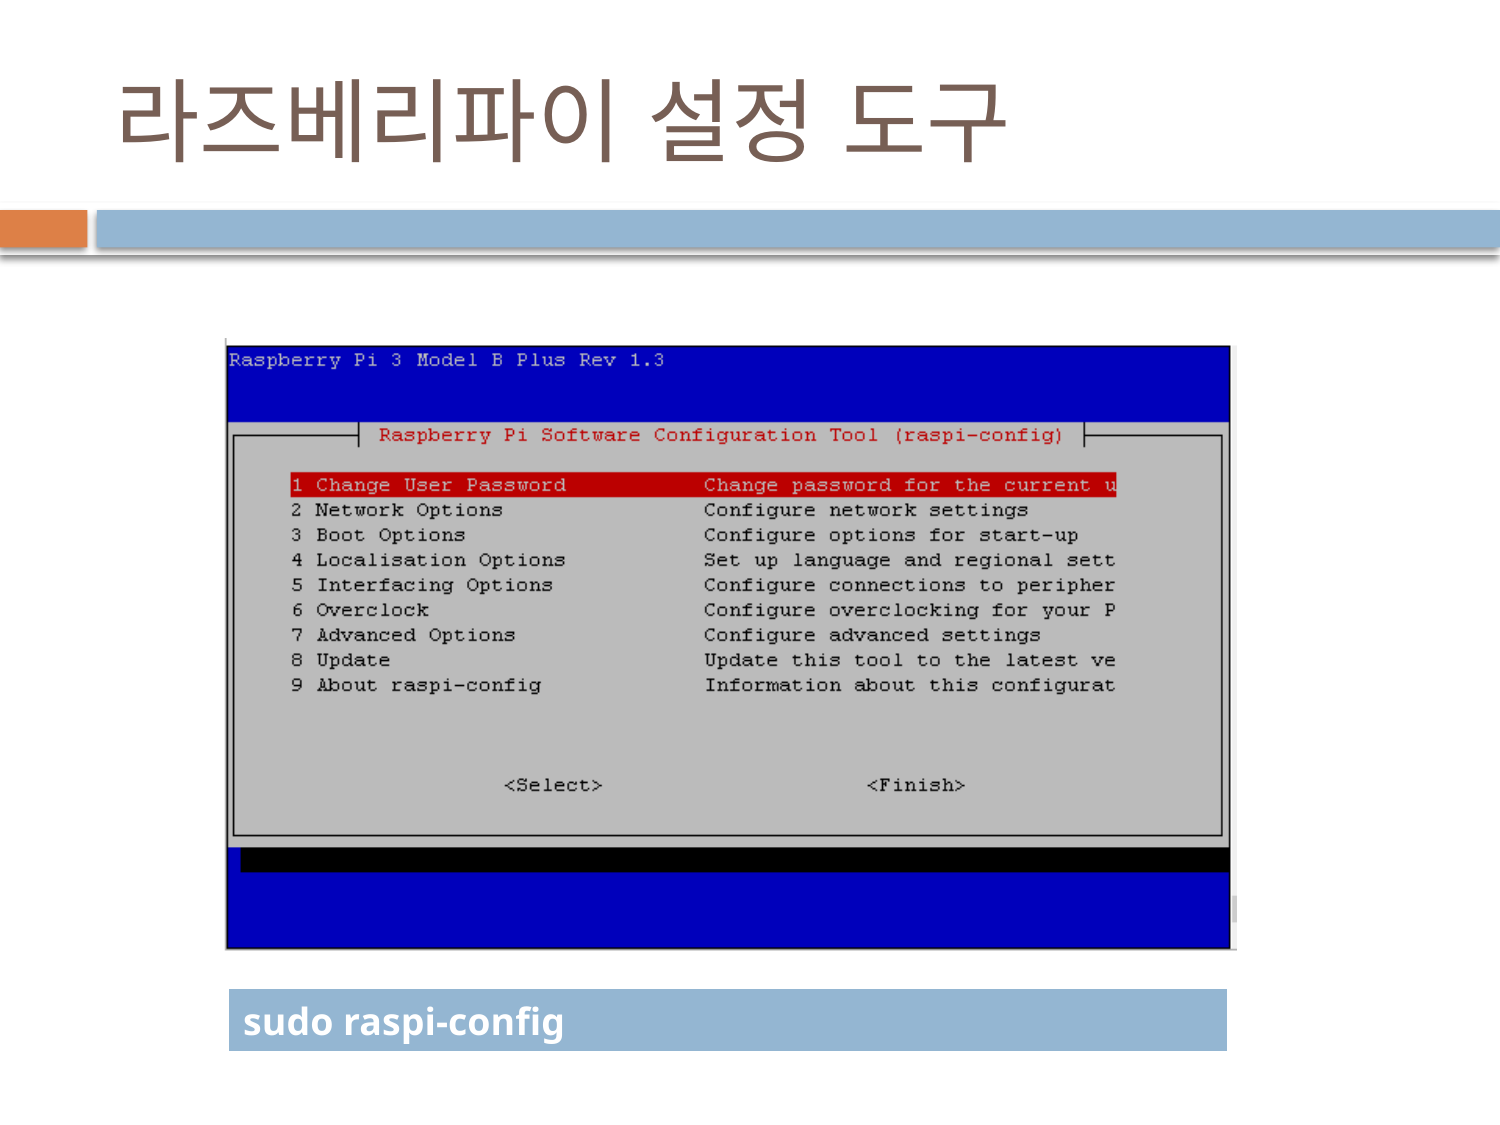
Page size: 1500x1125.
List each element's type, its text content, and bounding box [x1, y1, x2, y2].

title 라즈베리파이 설정 도구 [100, 37, 1438, 200]
picture [219, 337, 1237, 958]
table_header sudo raspi-config [229, 989, 1227, 1051]
